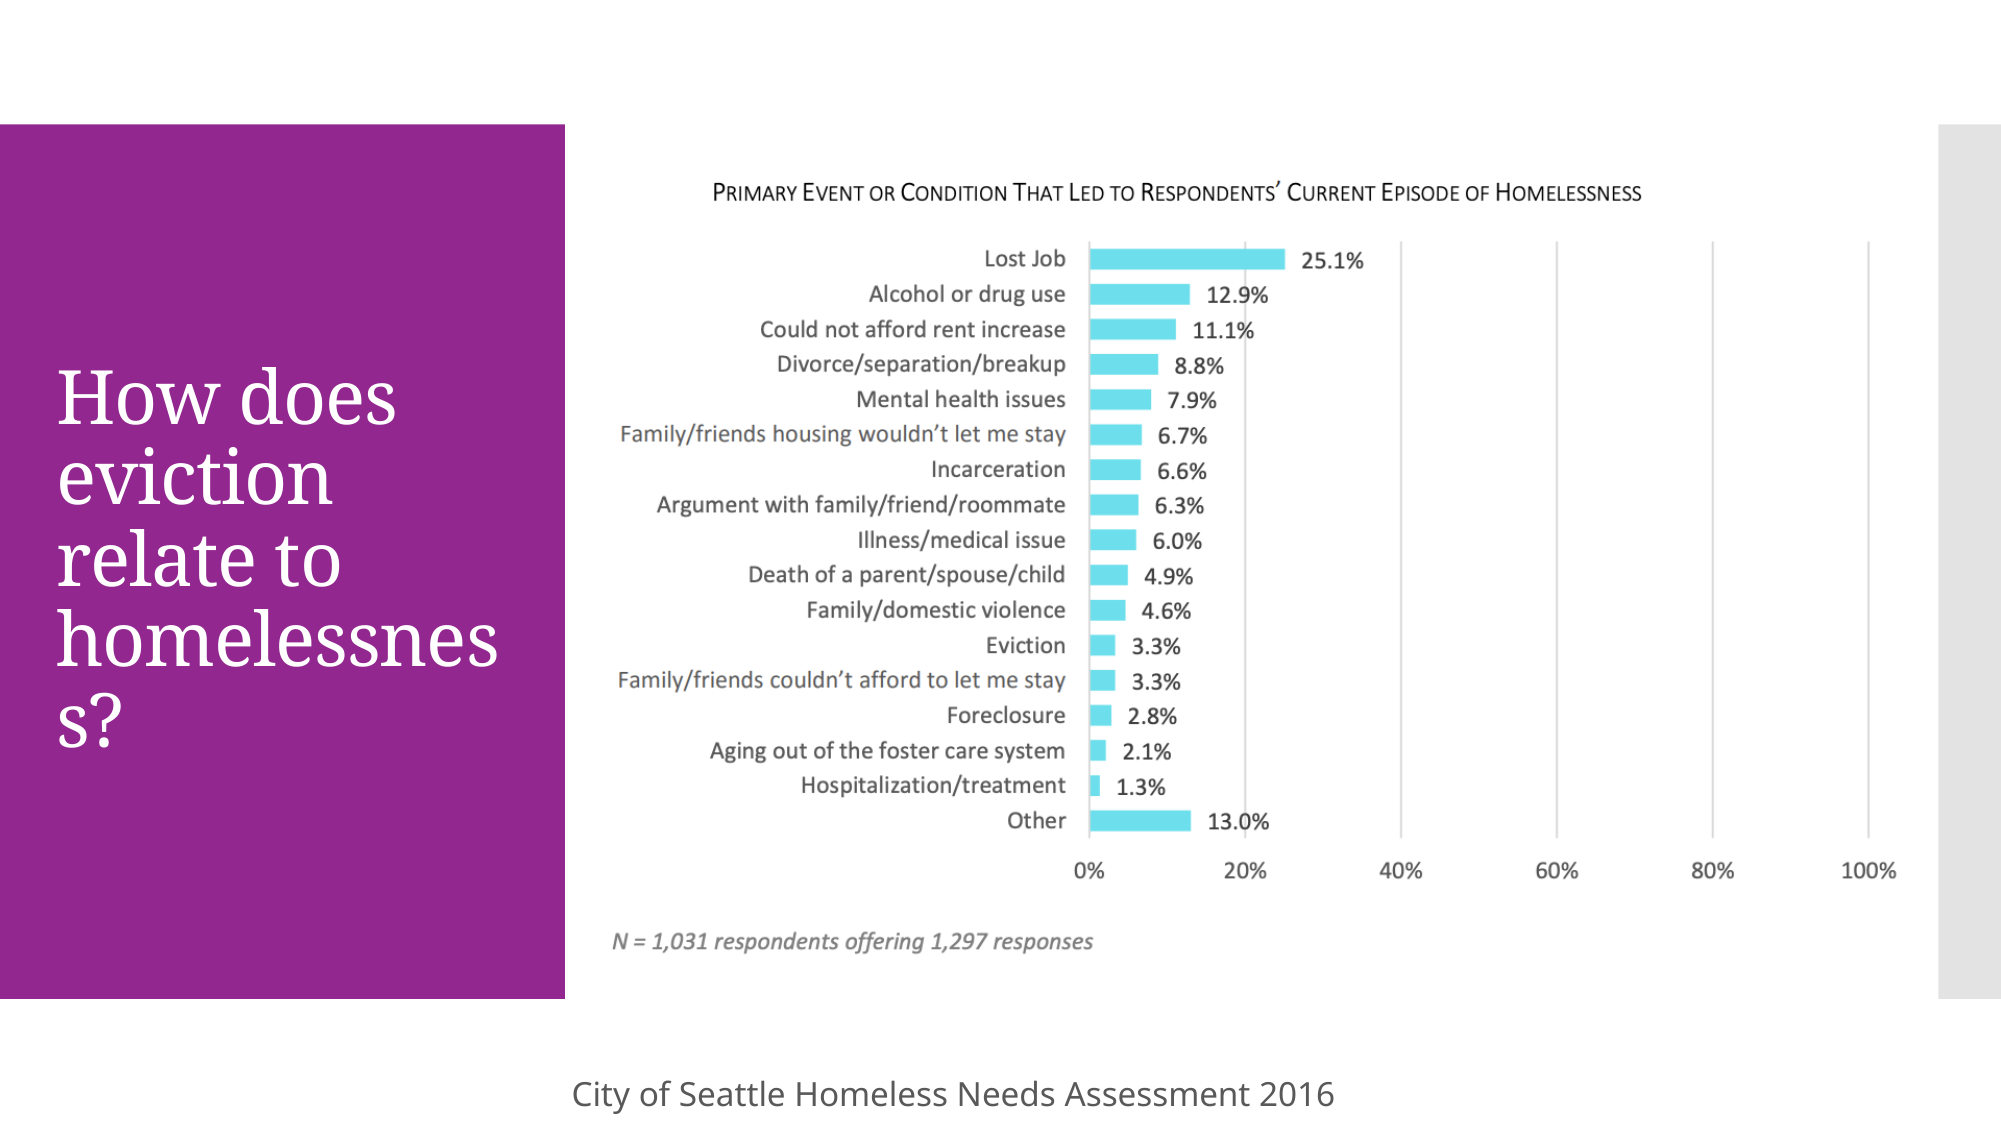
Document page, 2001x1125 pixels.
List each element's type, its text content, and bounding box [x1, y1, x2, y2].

list City of Seattle Homeless Needs Assessment 2016 [556, 999, 1602, 1125]
picture [589, 159, 1930, 966]
title How does eviction relate to homelessness? [41, 184, 525, 940]
